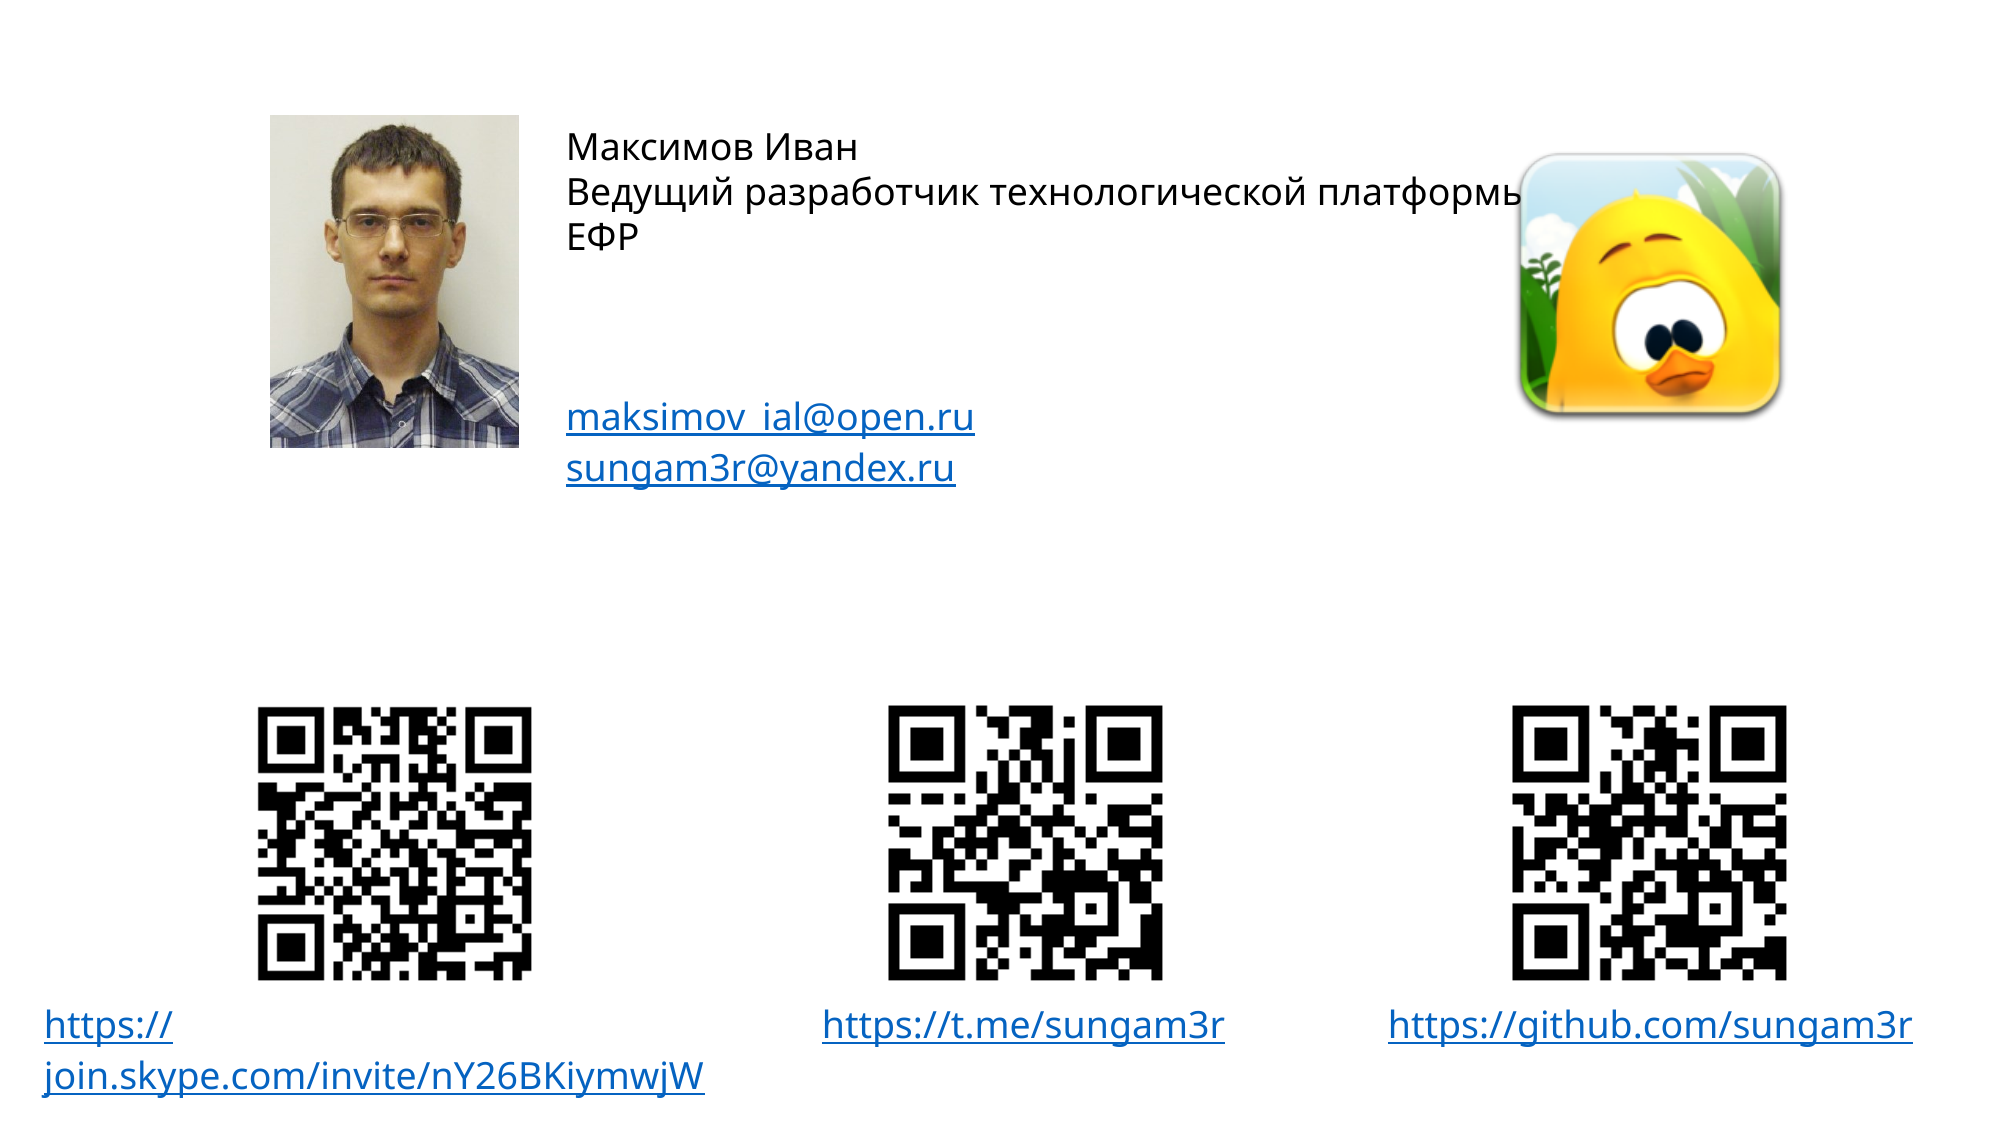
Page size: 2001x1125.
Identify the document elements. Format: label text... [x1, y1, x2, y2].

picture [238, 687, 552, 1001]
text_box https://t.me/sungam3r [807, 993, 1241, 1060]
picture [870, 687, 1183, 1001]
picture [1513, 150, 1788, 425]
text_box https://github.com/sungam3r [1373, 993, 1928, 1060]
text_box https://join.skype.com/invite/nY26BKiymwjW [29, 993, 761, 1111]
picture [1494, 687, 1807, 1001]
picture [270, 115, 519, 449]
text_box Максимов Иван Ведущий разработчик технологической платформы ЕФР maksimov_ial@open.ru sungam3r@yandex.ru [551, 115, 1552, 503]
